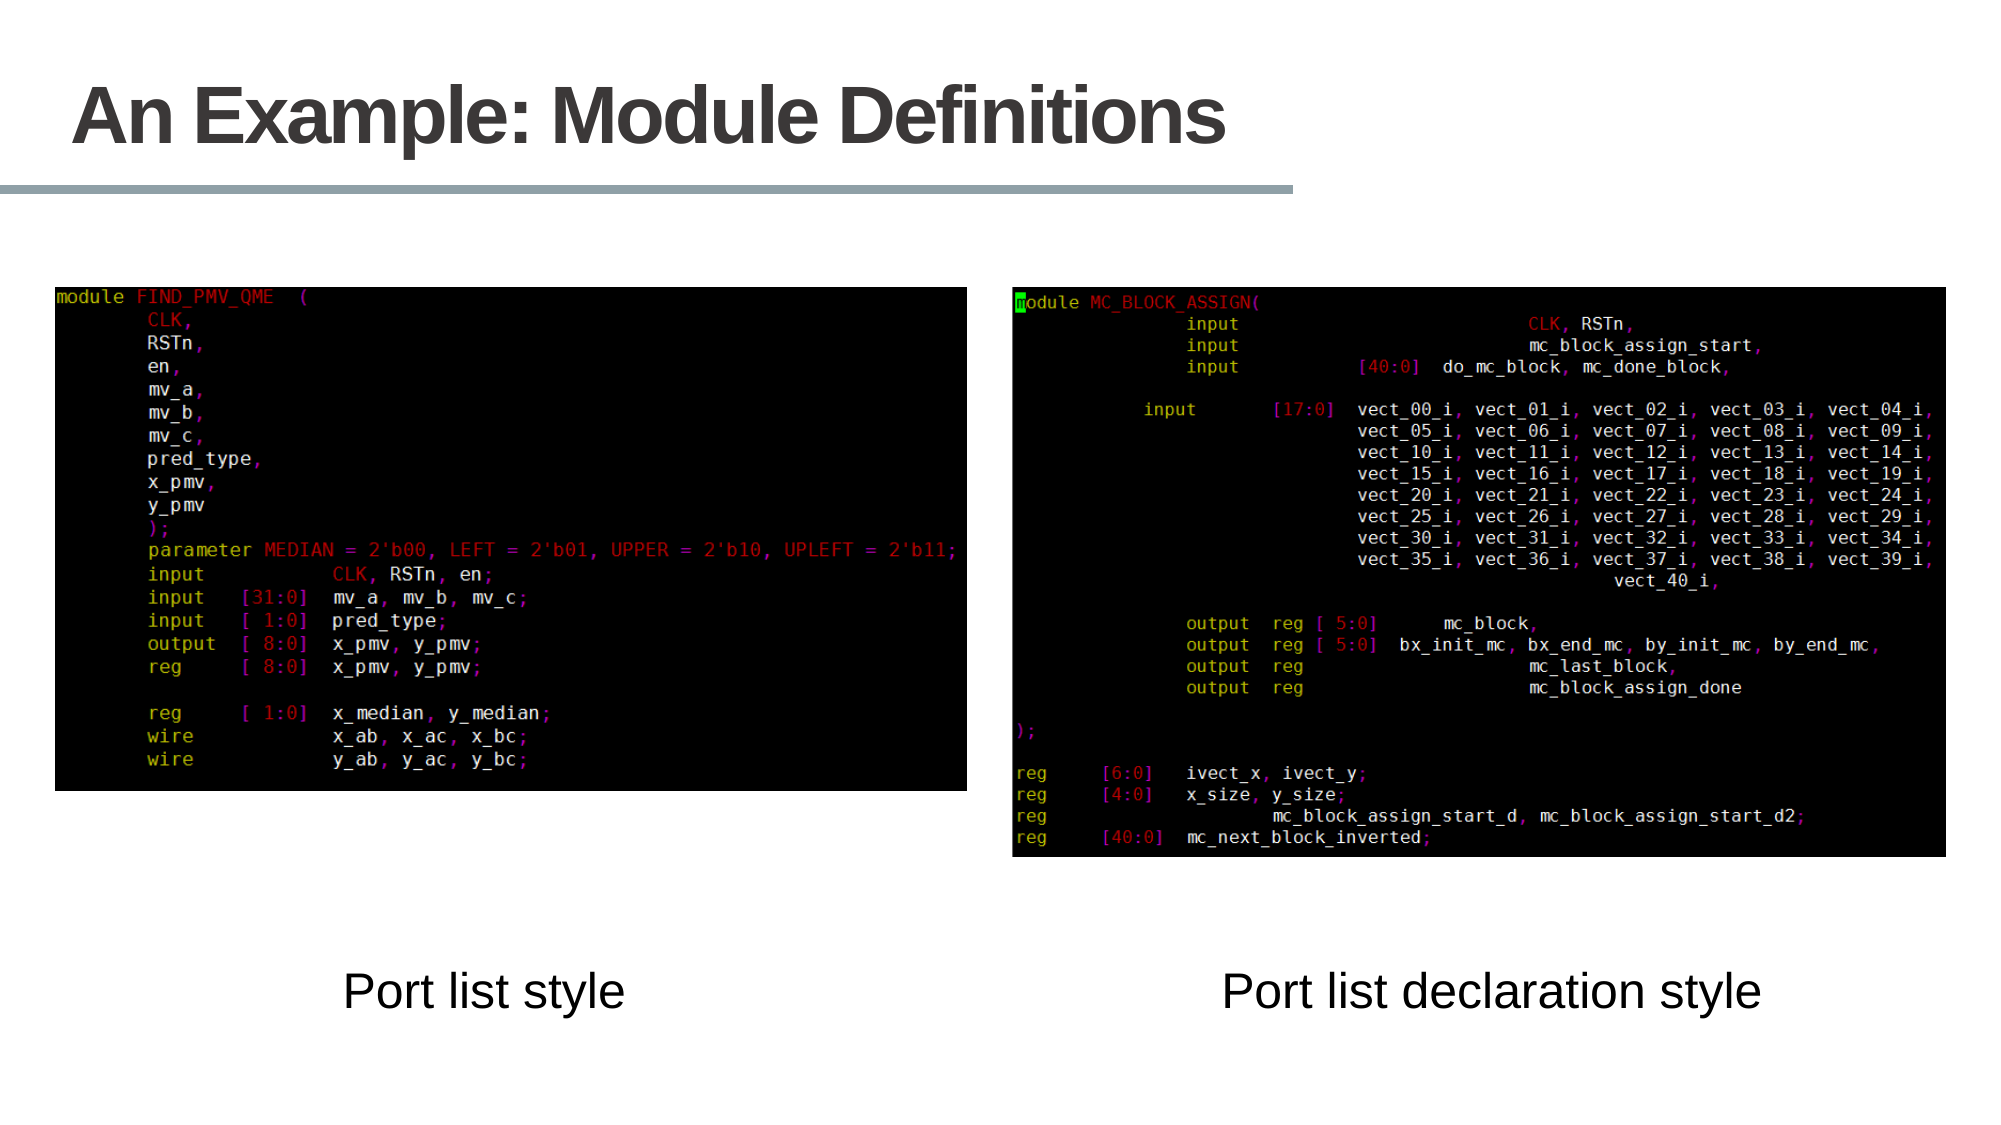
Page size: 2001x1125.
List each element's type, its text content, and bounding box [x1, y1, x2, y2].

picture [1012, 287, 1946, 857]
text_box Port list style [324, 951, 645, 1030]
text_box Port list declaration style [1194, 951, 1790, 1030]
picture [55, 287, 967, 791]
title An Example: Module Definitions [55, 53, 1271, 180]
